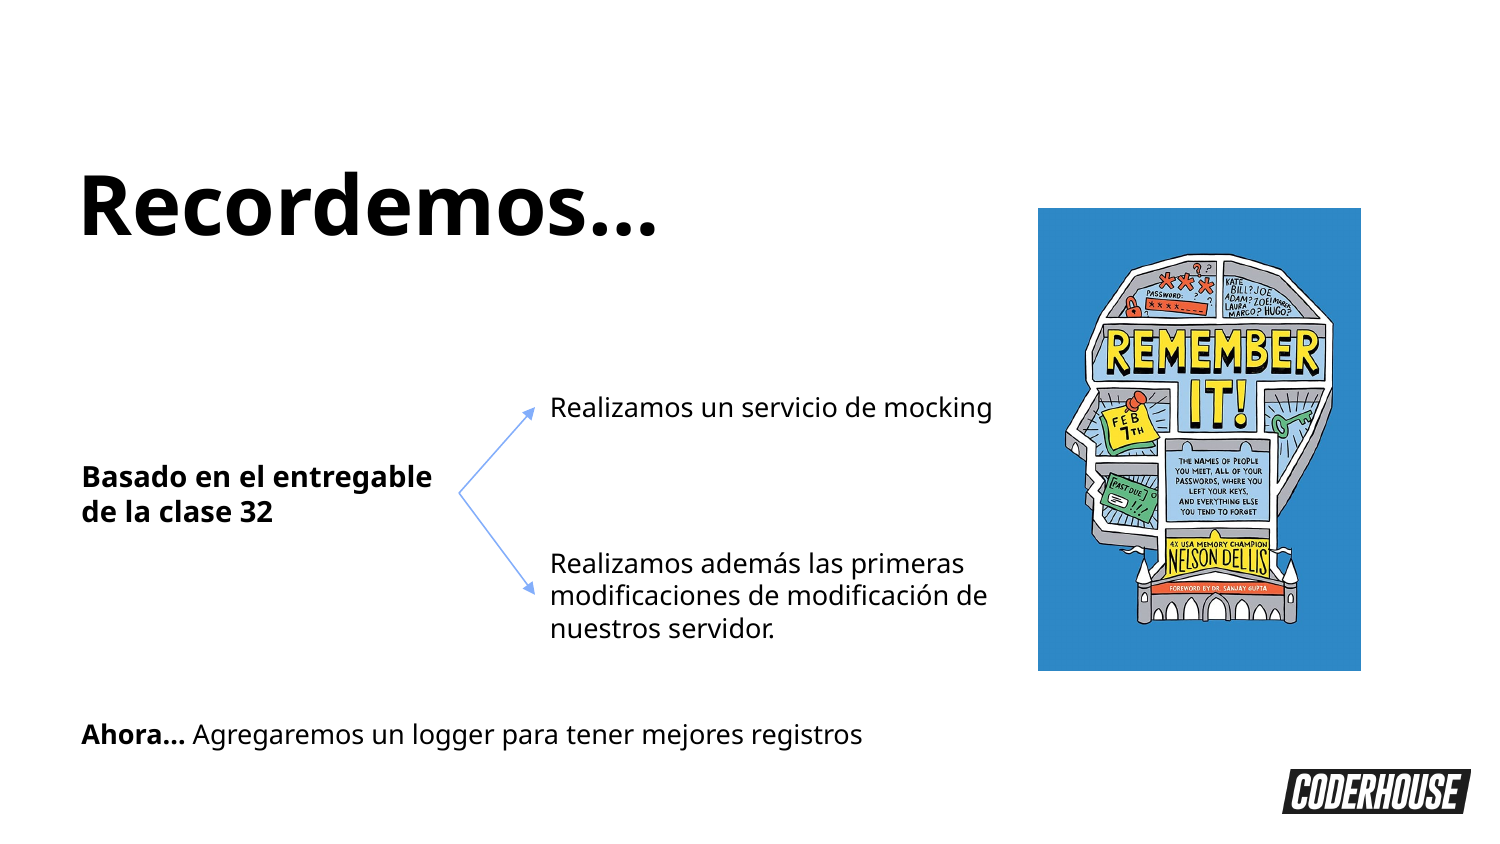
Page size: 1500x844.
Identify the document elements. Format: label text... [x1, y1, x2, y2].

text_box Basado en el entregable de la clase 32 [66, 443, 453, 543]
text_box Recordemos… [62, 122, 710, 285]
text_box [458, 493, 536, 596]
text_box Ahora… Agregaremos un logger para tener mejores registros [66, 702, 1029, 766]
picture [1281, 769, 1471, 814]
text_box Realizamos un servicio de mocking [534, 375, 1018, 439]
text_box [458, 407, 536, 493]
text_box Realizamos además las primeras modificaciones de modificación de nuestros servidor. [534, 531, 1018, 659]
picture [1038, 208, 1361, 672]
